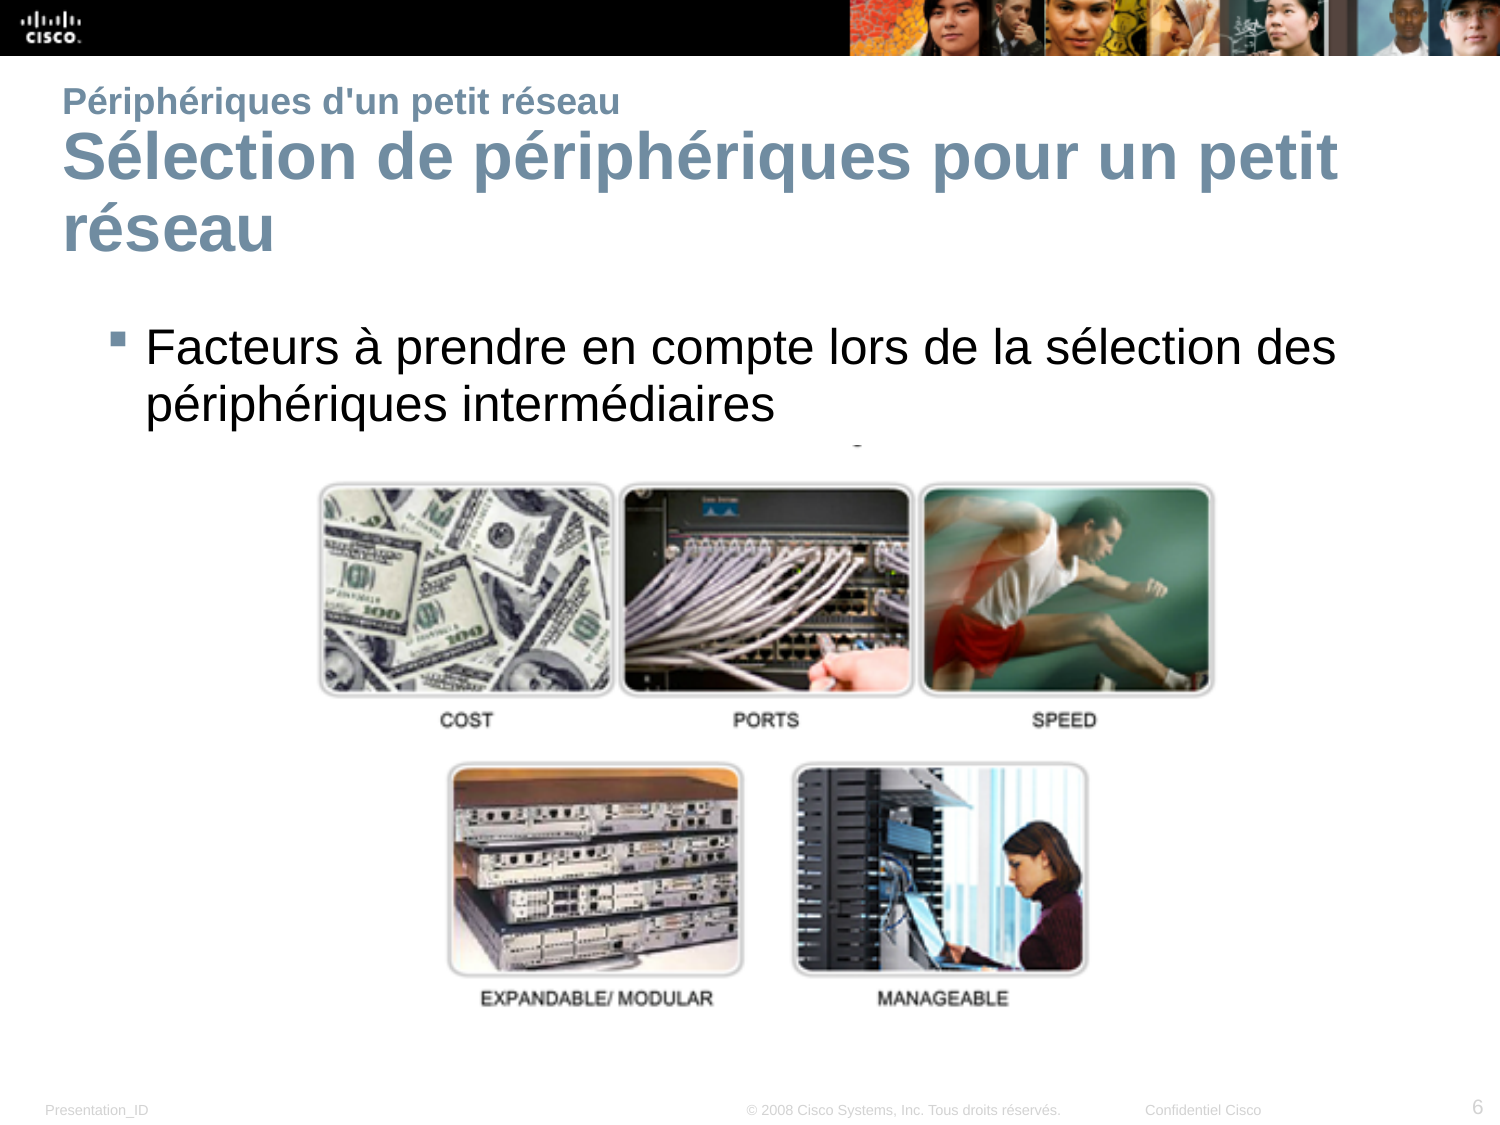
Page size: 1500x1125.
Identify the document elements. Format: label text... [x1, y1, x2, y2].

title Périphériques d'un petit réseau Sélection de périphériques pour un petit réseau [48, 135, 1386, 274]
picture [0, 0, 1500, 56]
list Facteurs à prendre en compte lors de la sélection des périphériques intermédiaires [92, 311, 1397, 962]
picture [283, 444, 1261, 1070]
